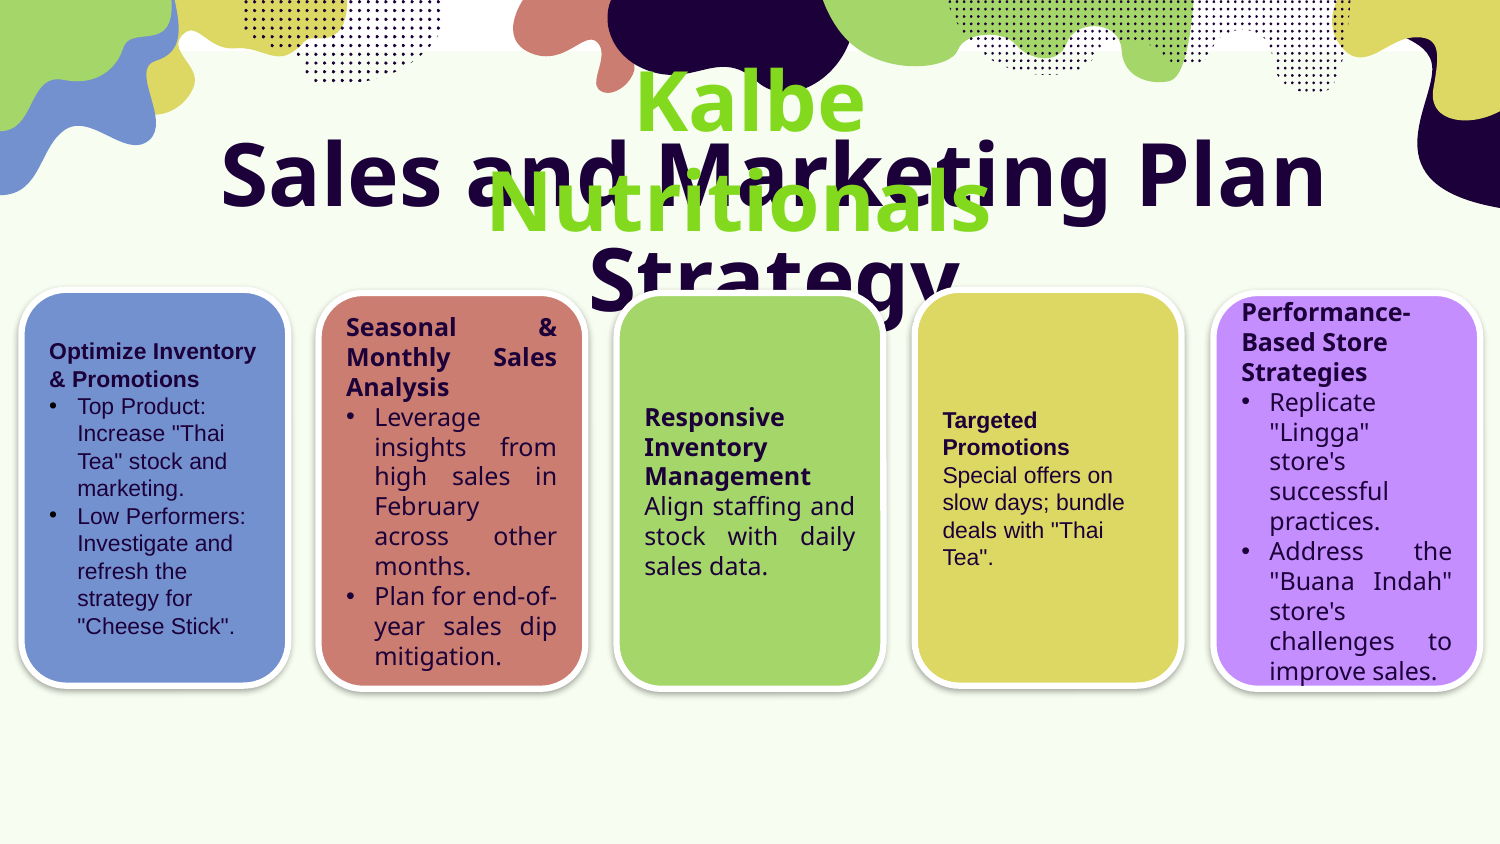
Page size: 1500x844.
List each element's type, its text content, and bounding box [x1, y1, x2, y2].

text_box Performance-Based Store Strategies Replicate "Lingga" store's successful practices. Address the "Buana Indah" store's challenges to improve sales. [1210, 289, 1484, 692]
text_box Seasonal & Monthly Sales Analysis Leverage insights from high sales in February across other months. Plan for end-of-year sales dip mitigation. [315, 289, 589, 692]
text_box Responsive Inventory Management Align staffing and stock with daily sales data. [613, 289, 887, 692]
title Sales and Marketing Plan Strategy [117, 154, 1431, 293]
title Kalbe Nutritionals [383, 93, 1117, 202]
text_box Optimize Inventory & Promotions Top Product: Increase "Thai Tea" stock and marketing. Low Performers: Investigate and refresh the strategy for "Cheese Stick". [18, 286, 292, 689]
text_box Targeted Promotions Special offers on slow days; bundle deals with "Thai Tea". [911, 286, 1185, 689]
